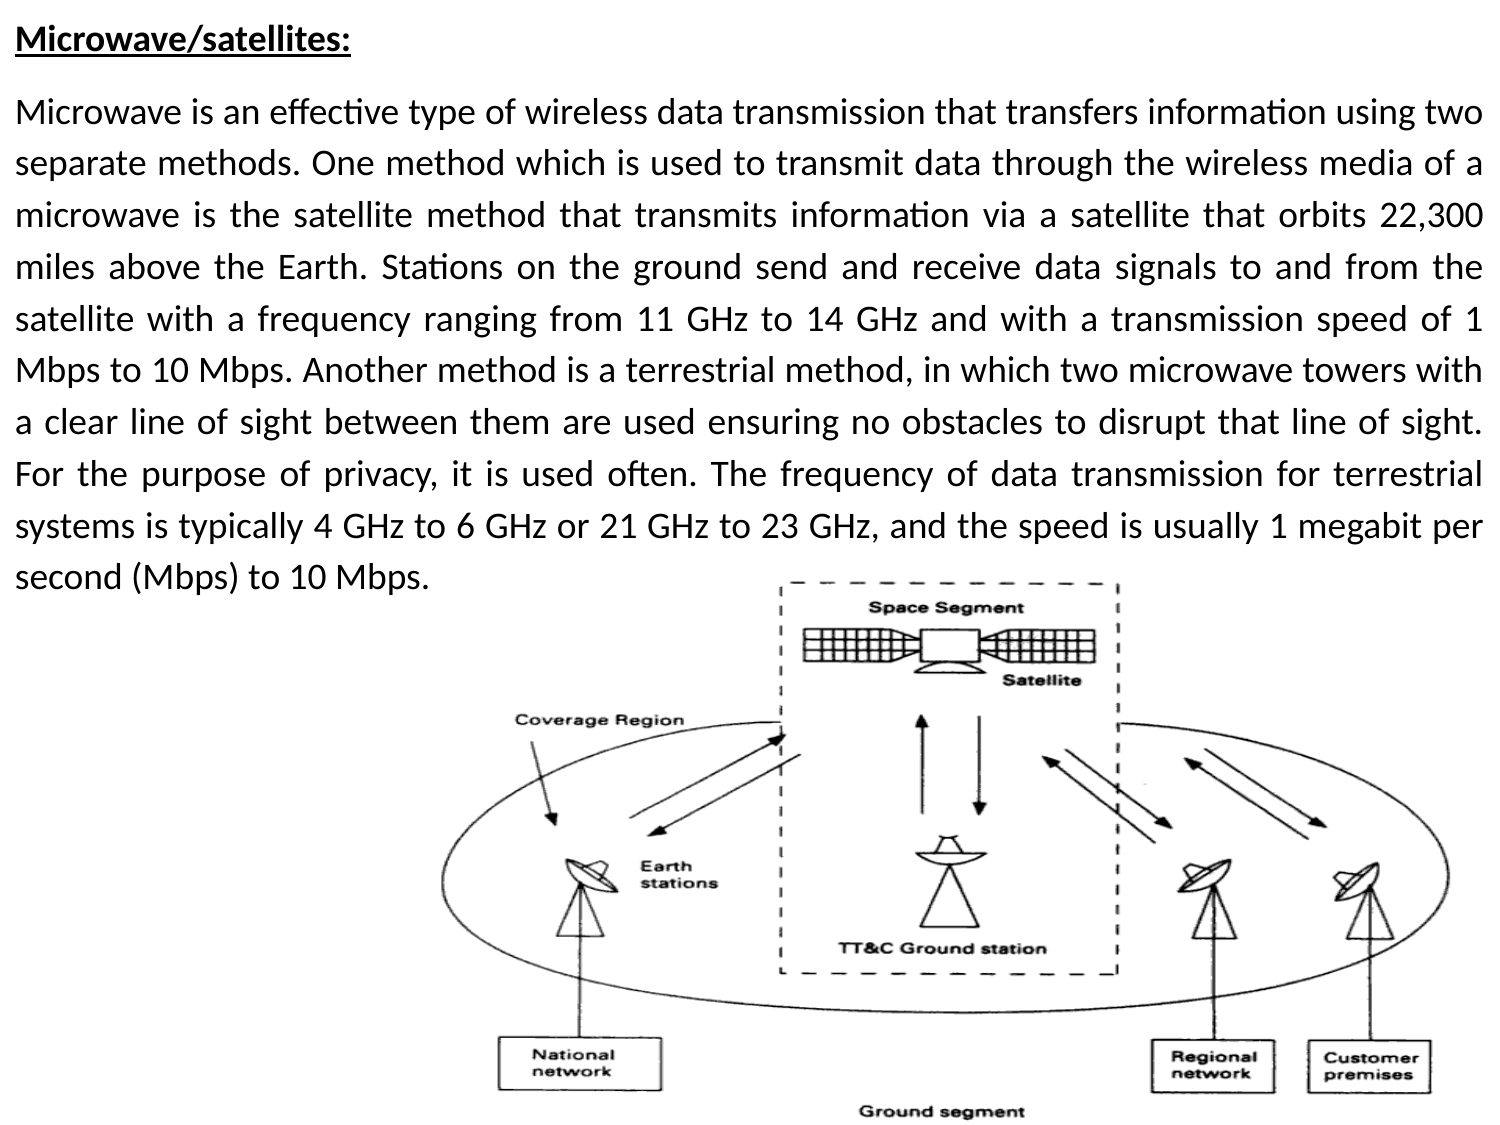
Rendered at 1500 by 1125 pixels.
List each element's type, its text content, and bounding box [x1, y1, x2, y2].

text_box Microwave/satellites: Microwave is an effective type of wireless data transmission that transfers information using two separate methods. One method which is used to transmit data through the wireless media of a microwave is the satellite method that transmits information via a satellite that orbits 22,300 miles above the Earth. Stations on the ground send and receive data signals to and from the satellite with a frequency ranging from 11 GHz to 14 GHz and with a transmission speed of 1 Mbps to 10 Mbps. Another method is a terrestrial method, in which two microwave towers with a clear line of sight between them are used ensuring no obstacles to disrupt that line of sight. For the purpose of privacy, it is used often. The frequency of data transmission for terrestrial systems is typically 4 GHz to 6 GHz or 21 GHz to 23 GHz, and the speed is usually 1 megabit per second (Mbps) to 10 Mbps. [0, 0, 1500, 605]
picture [437, 572, 1458, 1124]
